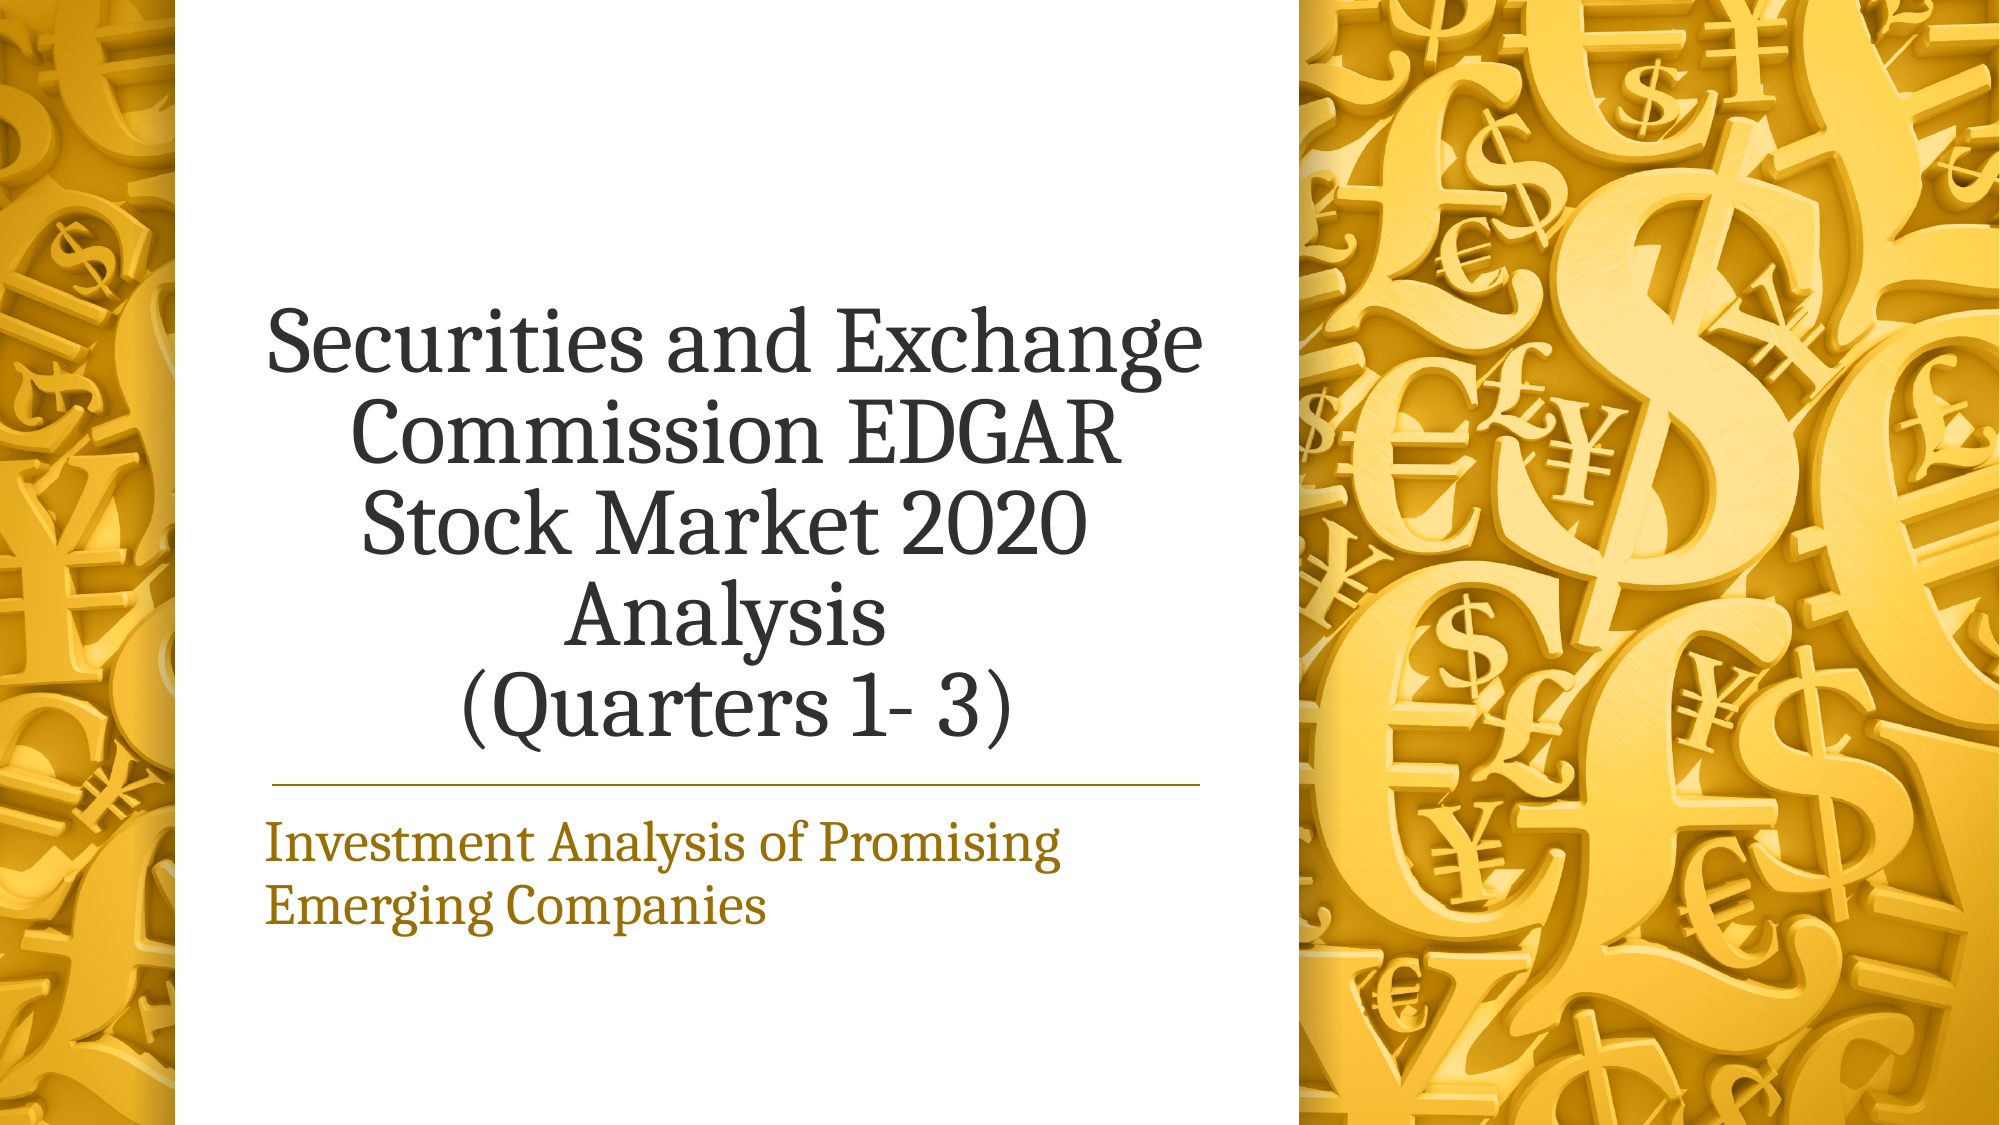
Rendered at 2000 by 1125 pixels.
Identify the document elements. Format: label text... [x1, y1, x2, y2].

title Securities and Exchange Commission EDGAR Stock Market 2020 Analysis (Quarters 1- 3) [249, 262, 1225, 763]
subtitle Investment Analysis of Promising Emerging Companies [249, 803, 1225, 1012]
picture [1299, 0, 2000, 1125]
picture [0, 0, 175, 1125]
